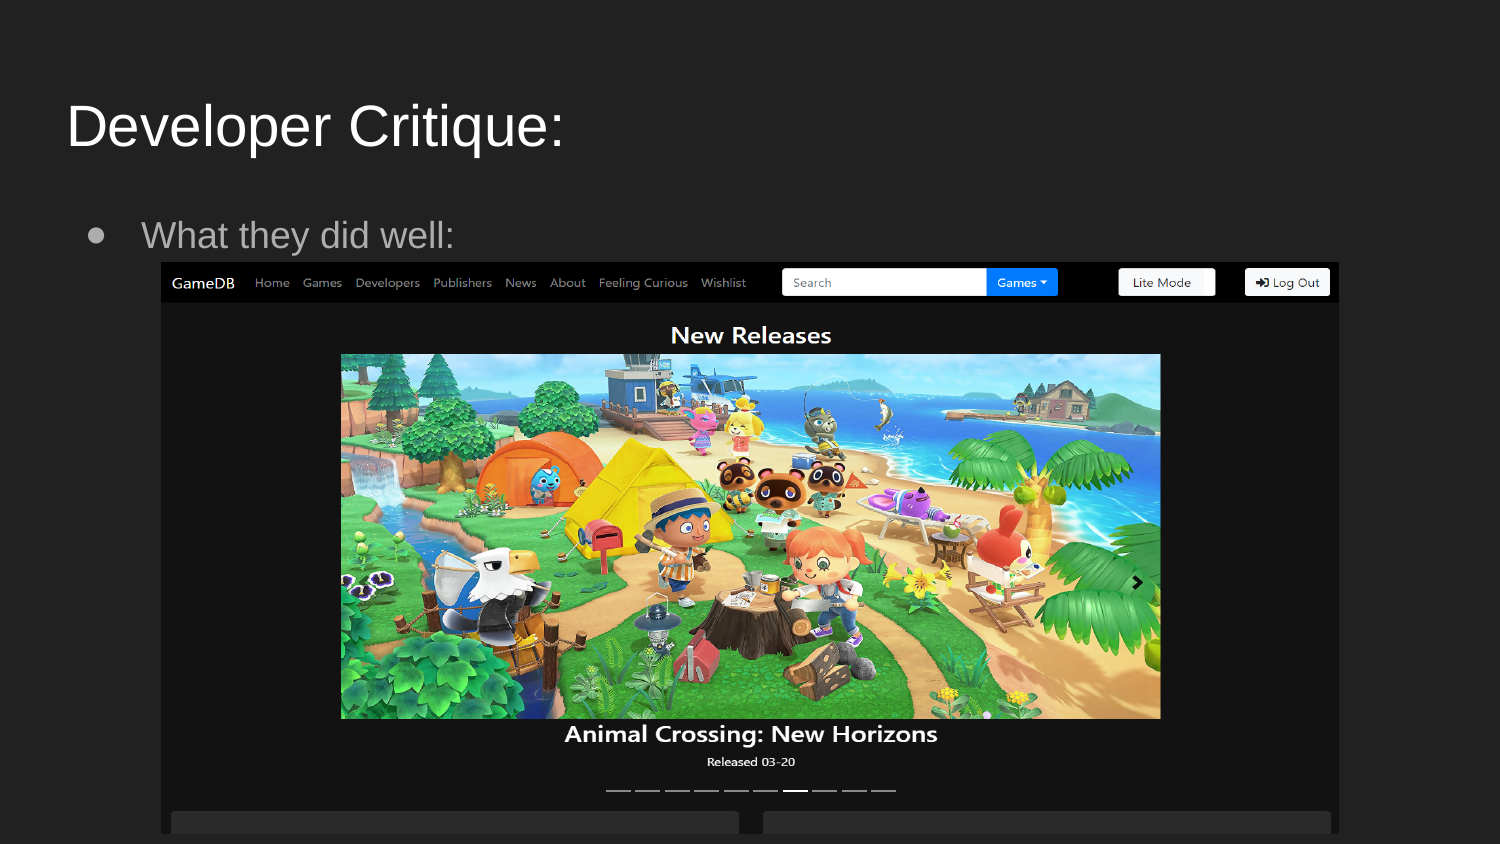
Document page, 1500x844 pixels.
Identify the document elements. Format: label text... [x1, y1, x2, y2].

title Developer Critique: [51, 72, 1449, 167]
picture [161, 262, 1339, 834]
list What they did well: [51, 189, 1449, 750]
